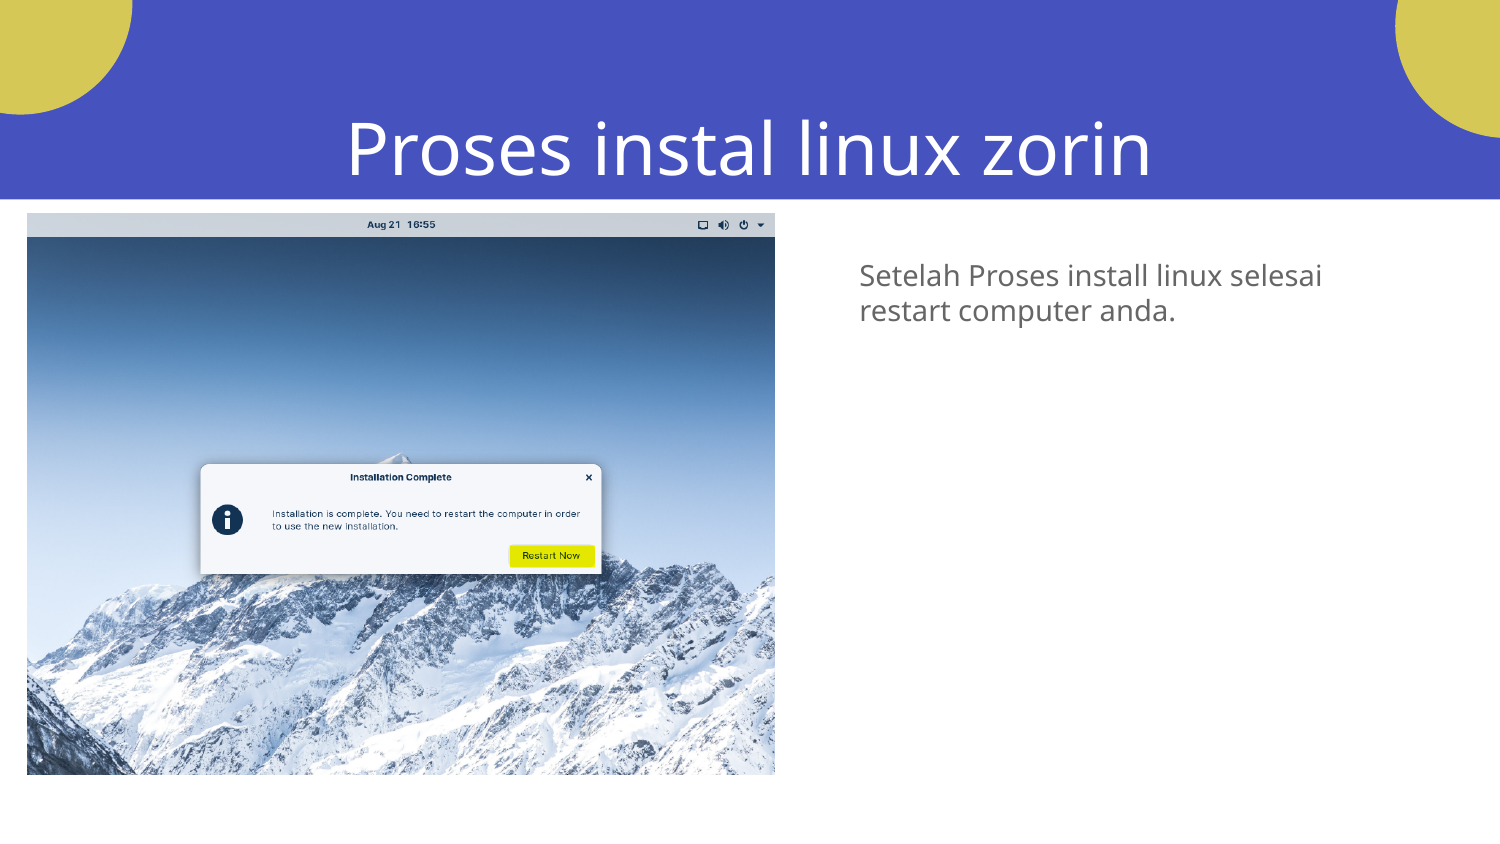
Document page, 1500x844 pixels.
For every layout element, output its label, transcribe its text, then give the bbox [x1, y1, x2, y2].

list Setelah Proses install linux selesai restart computer anda. [821, 242, 1437, 746]
title Proses instal linux zorin [118, 87, 1382, 182]
picture [27, 213, 776, 775]
